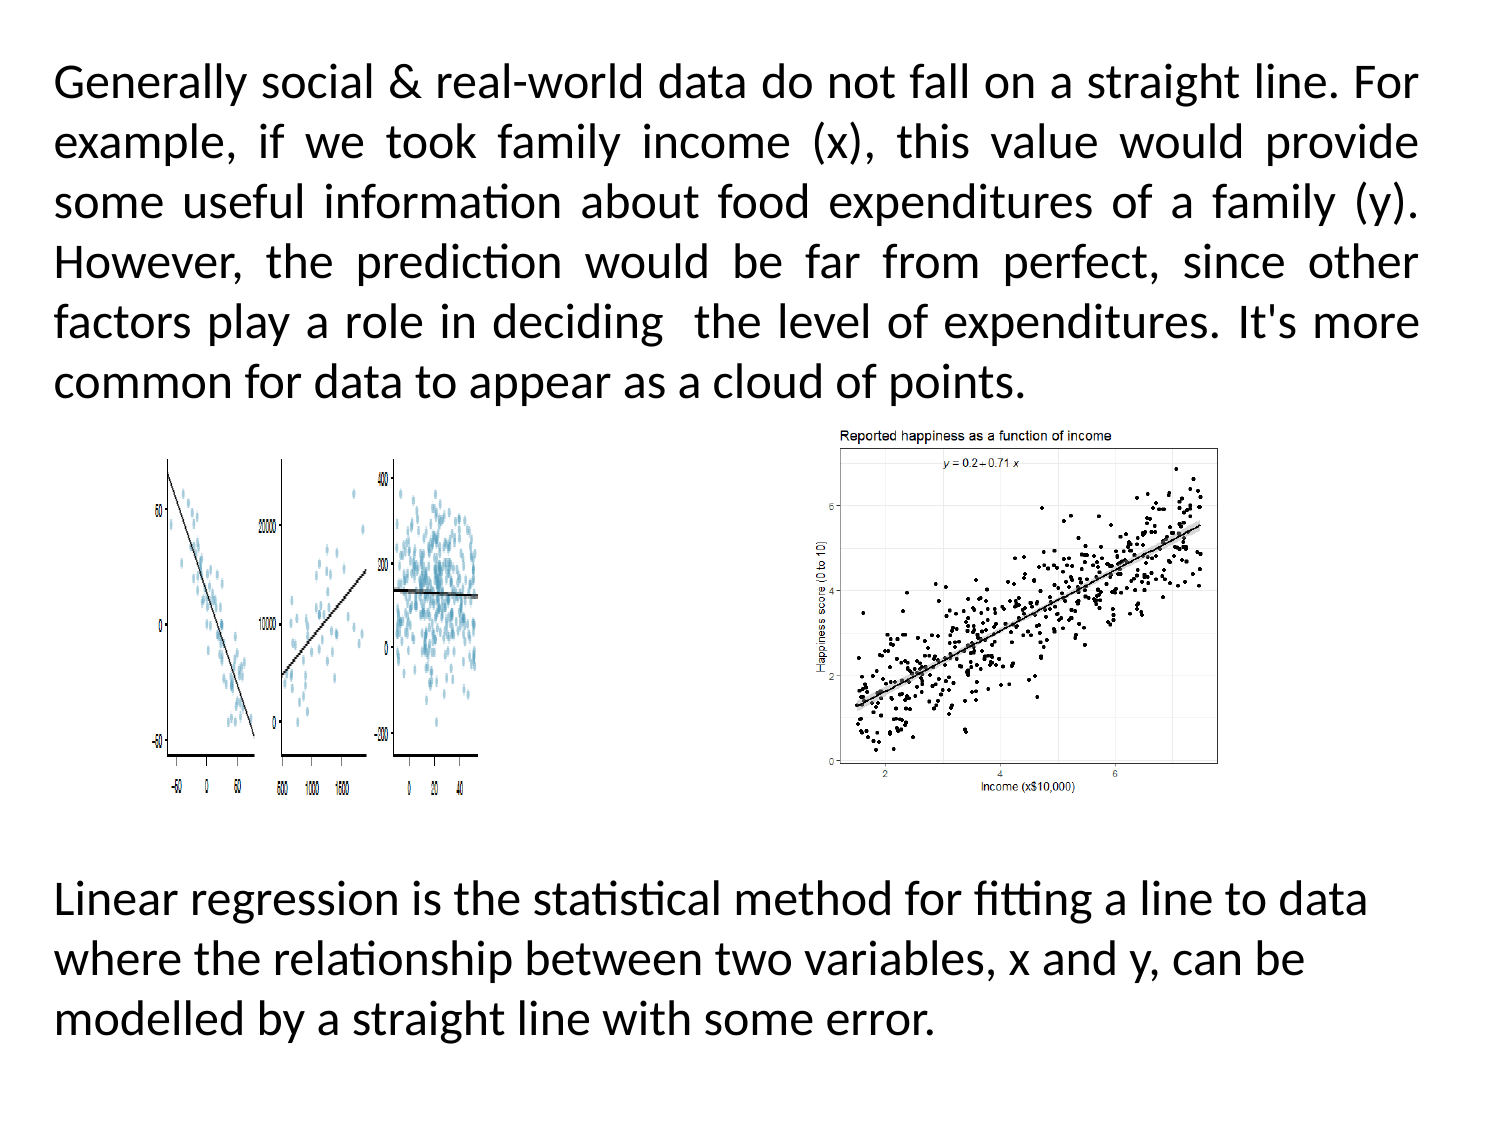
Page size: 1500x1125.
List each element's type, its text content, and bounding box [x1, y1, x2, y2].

picture [147, 450, 514, 809]
picture [809, 423, 1223, 798]
text_box Linear regression is the statistical method for fitting a line to data where the relationship between two variables, x and y, can be modelled by a straight line with some error. [38, 857, 1410, 1053]
text_box Generally social & real-world data do not fall on a straight line. For example, if we took family income (x), this value would provide some useful information about food expenditures of a family (y). However, the prediction would be far from perfect, since other factors play a role in deciding the level of expenditures. It's more common for data to appear as a cloud of points. [39, 41, 1436, 417]
